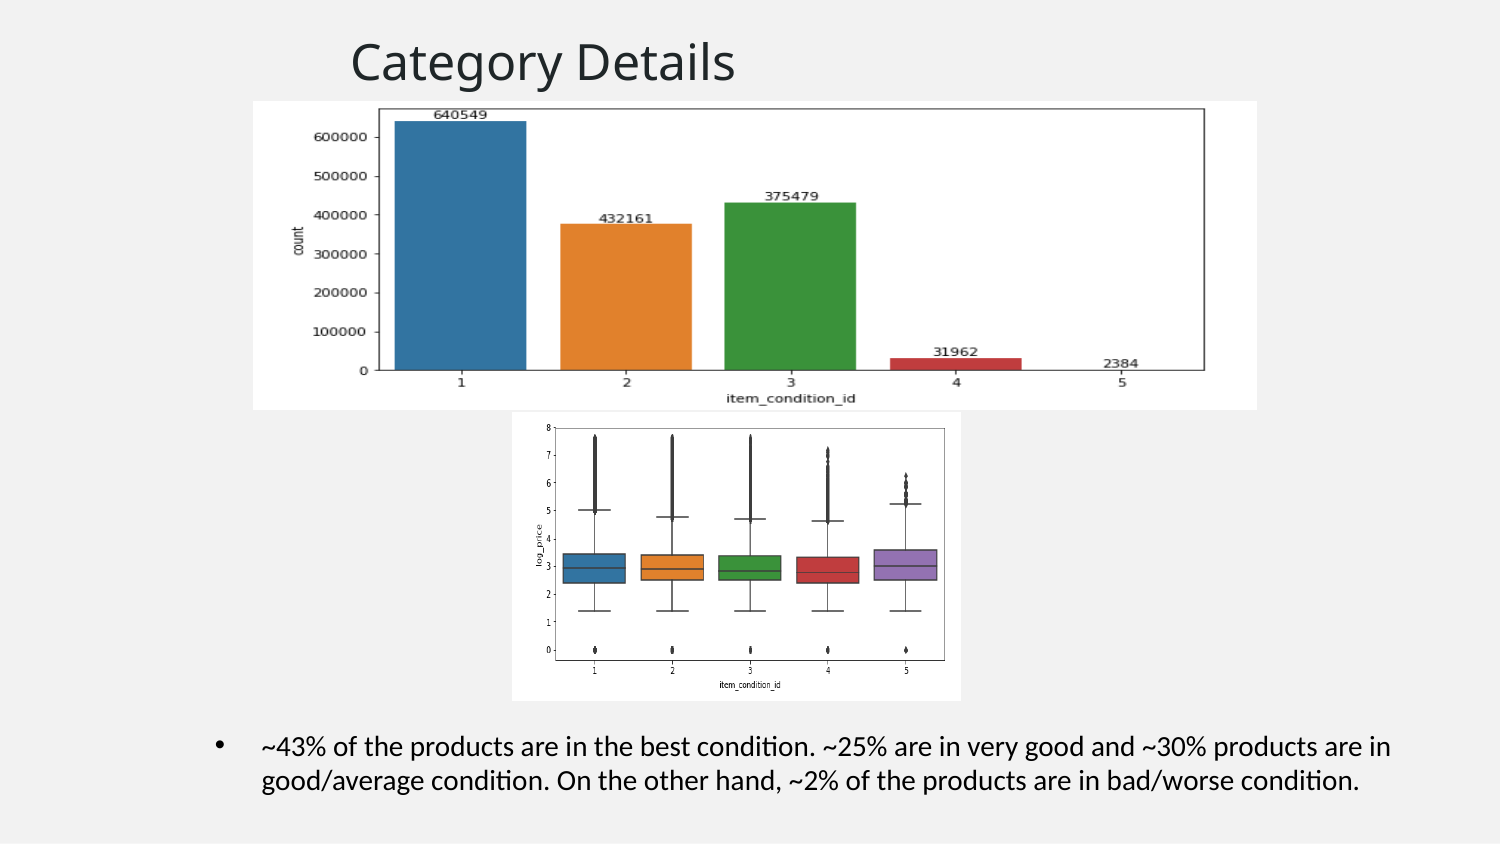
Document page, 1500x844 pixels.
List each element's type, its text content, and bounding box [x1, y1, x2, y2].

title Category Details [200, 30, 1333, 91]
picture [512, 411, 962, 701]
picture [252, 101, 1257, 410]
text_box ~43% of the products are in the best condition. ~25% are in very good and ~30% products are in good/average condition. On the other hand, ~2% of the products are in bad/worse condition. [200, 719, 1425, 805]
